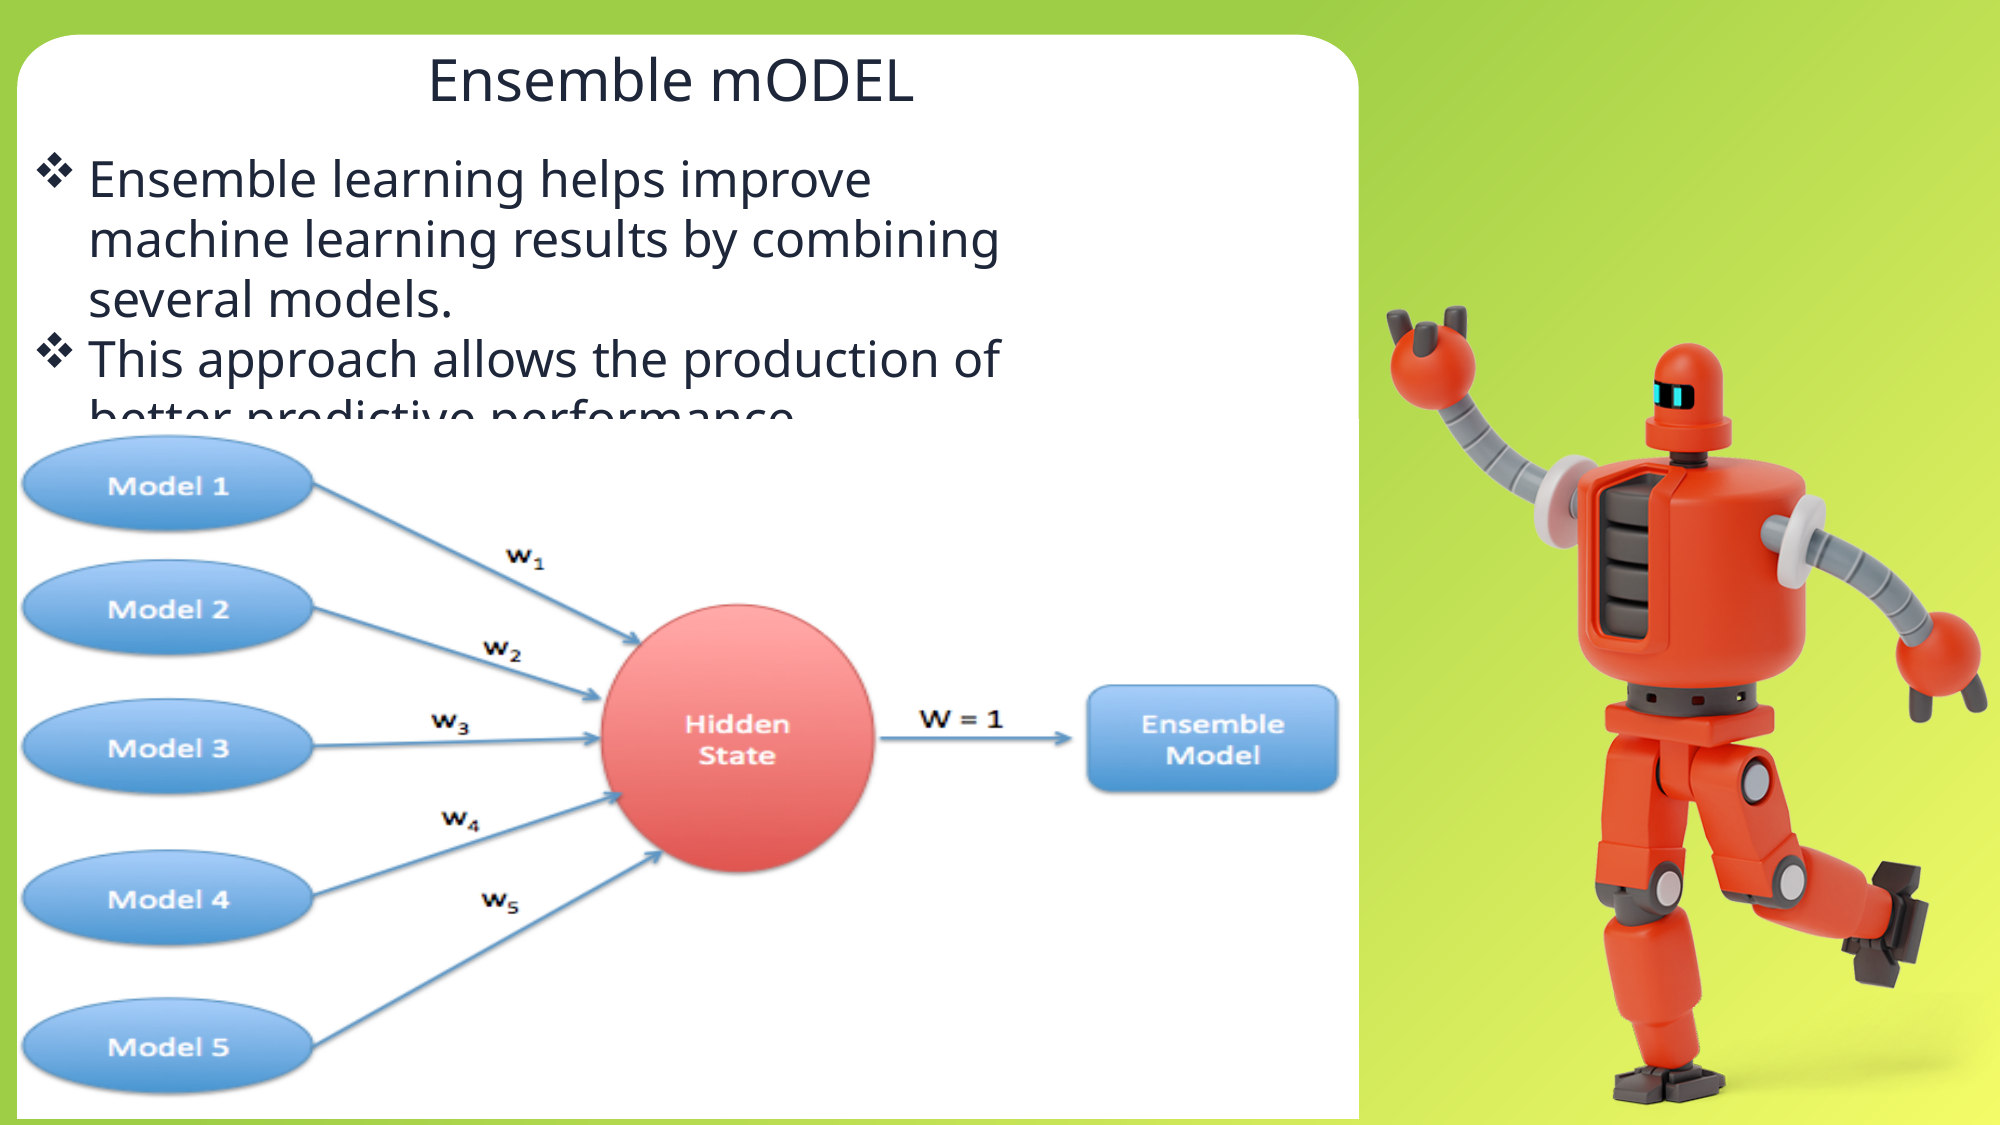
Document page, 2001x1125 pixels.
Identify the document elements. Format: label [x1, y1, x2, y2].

text_box [16, 34, 1359, 419]
picture [1385, 305, 2000, 1125]
picture [16, 419, 1359, 1119]
